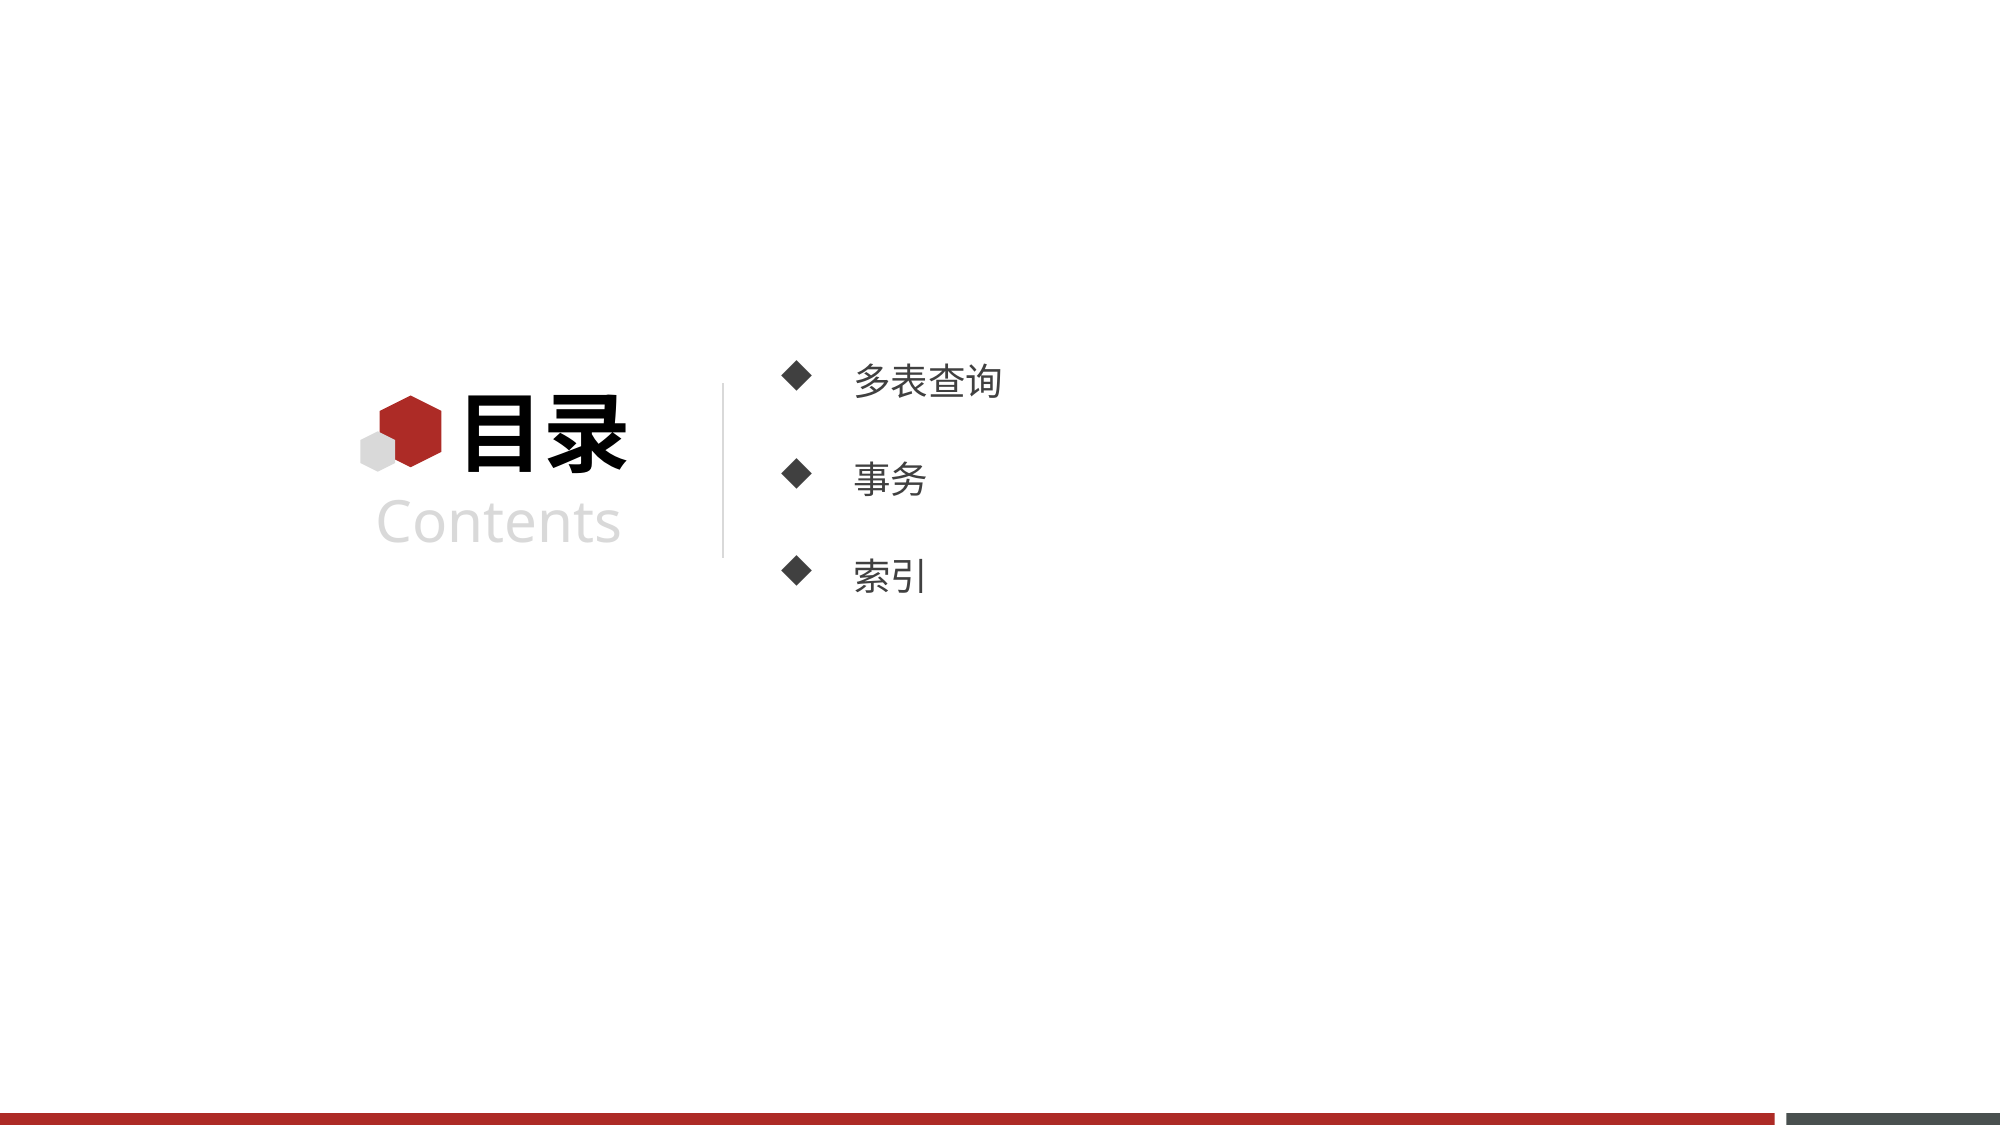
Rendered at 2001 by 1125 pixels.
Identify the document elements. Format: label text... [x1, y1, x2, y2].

list 多表查询 事务 索引 [763, 170, 1171, 742]
